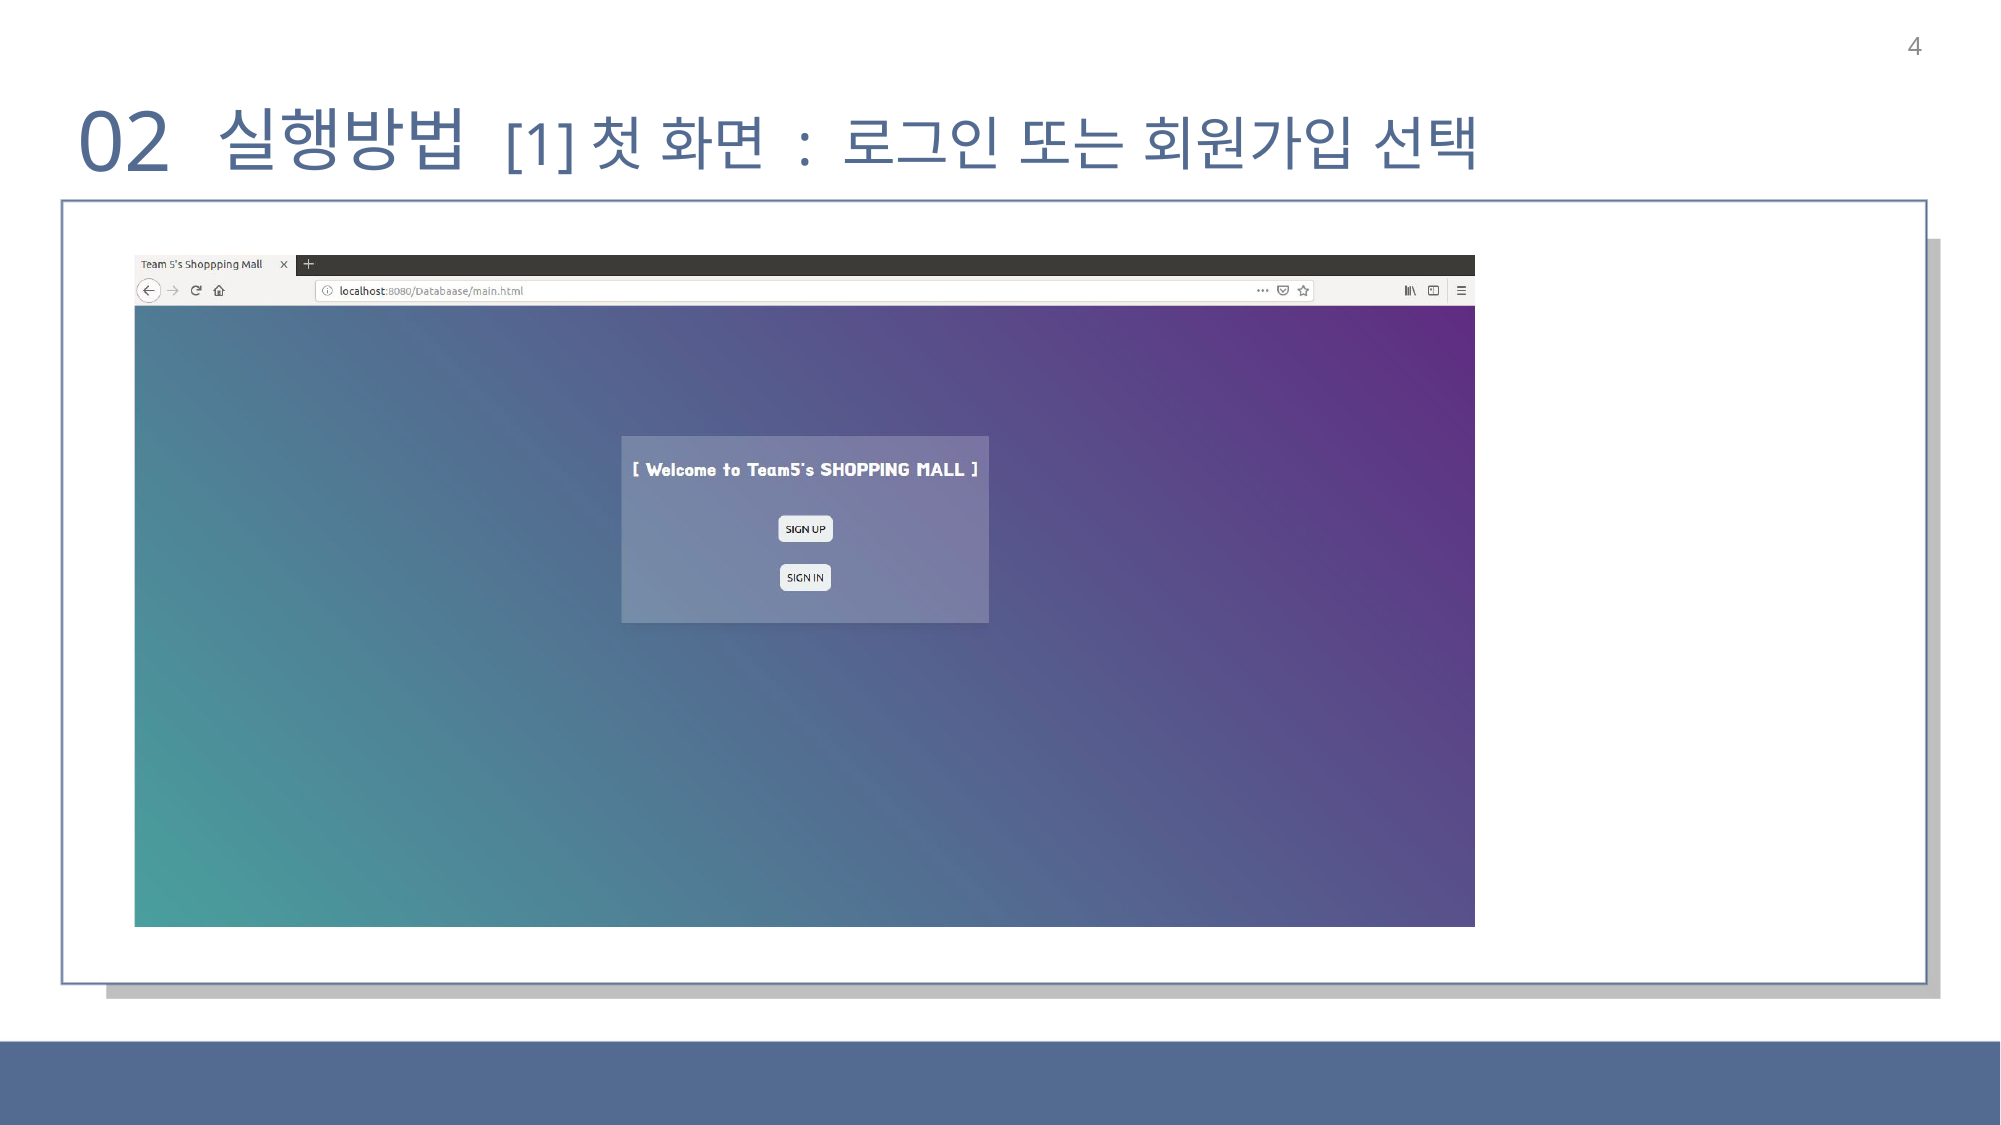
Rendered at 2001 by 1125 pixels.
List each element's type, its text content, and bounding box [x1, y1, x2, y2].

picture [0, 0, 2001, 1125]
slide_number 4 [1817, 17, 1938, 78]
text_box 실행방법 [1]첫 화면 : 로그인 또는 회원가입 선택 [201, 89, 1880, 187]
text_box 02 [62, 80, 207, 196]
